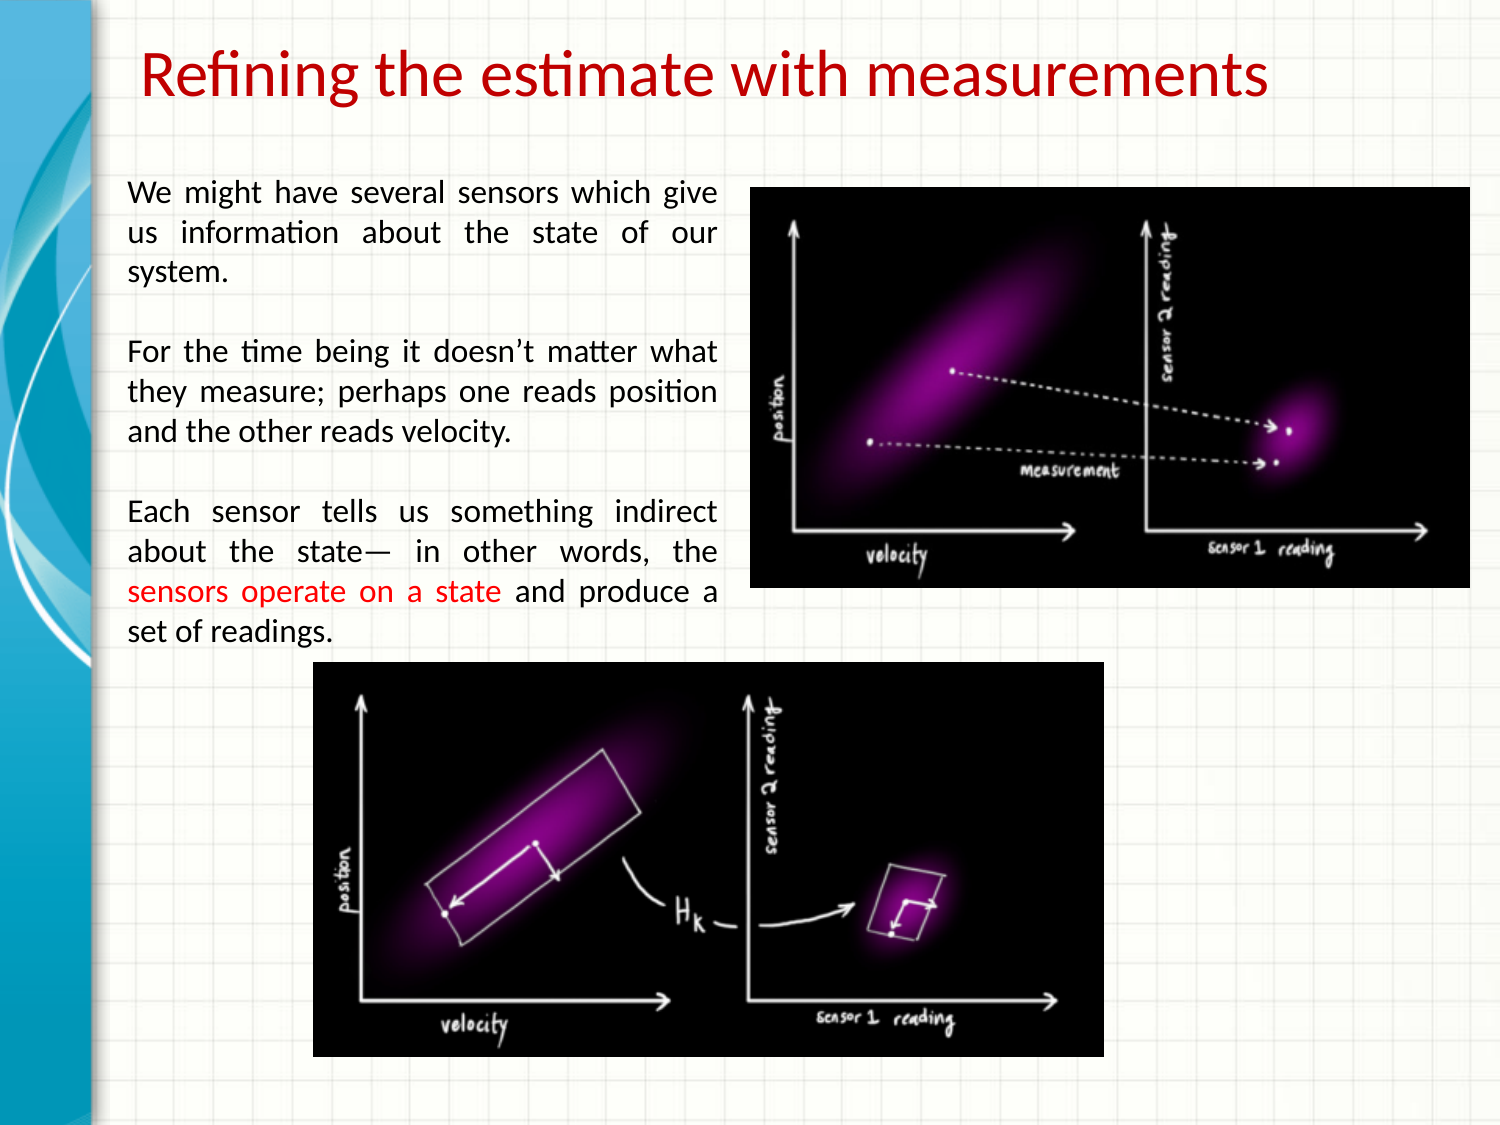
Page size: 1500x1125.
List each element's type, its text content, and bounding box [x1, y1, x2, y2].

text_box We might have several sensors which give us information about the state of our system. For the time being it doesn’t matter what they measure; perhaps one reads position and the other reads velocity. Each sensor tells us something indirect about the state— in other words, the sensors operate on a state and produce a set of readings. [112, 162, 734, 657]
title Refining the estimate with measurements [125, 4, 1500, 135]
picture [0, 0, 1500, 1125]
